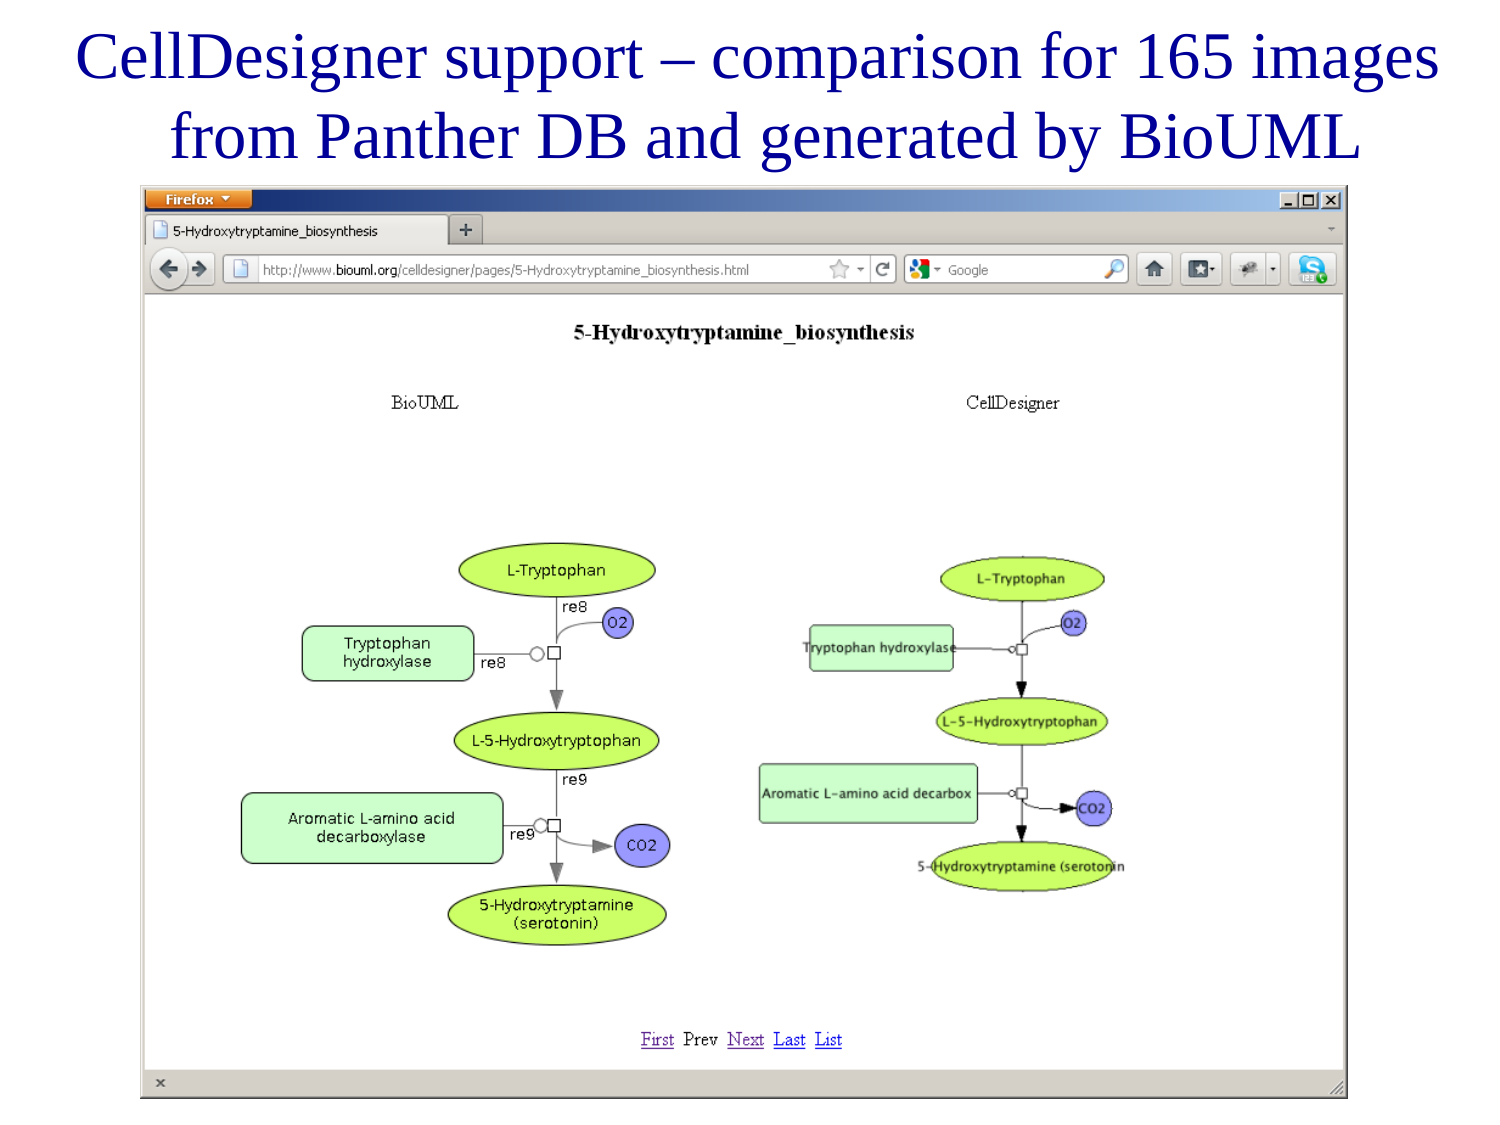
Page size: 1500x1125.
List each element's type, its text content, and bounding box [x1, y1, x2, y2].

text_box CellDesigner support – comparison for 165 images from Panther DB and generated by BioUML [0, 11, 1500, 172]
picture [140, 185, 1348, 1099]
